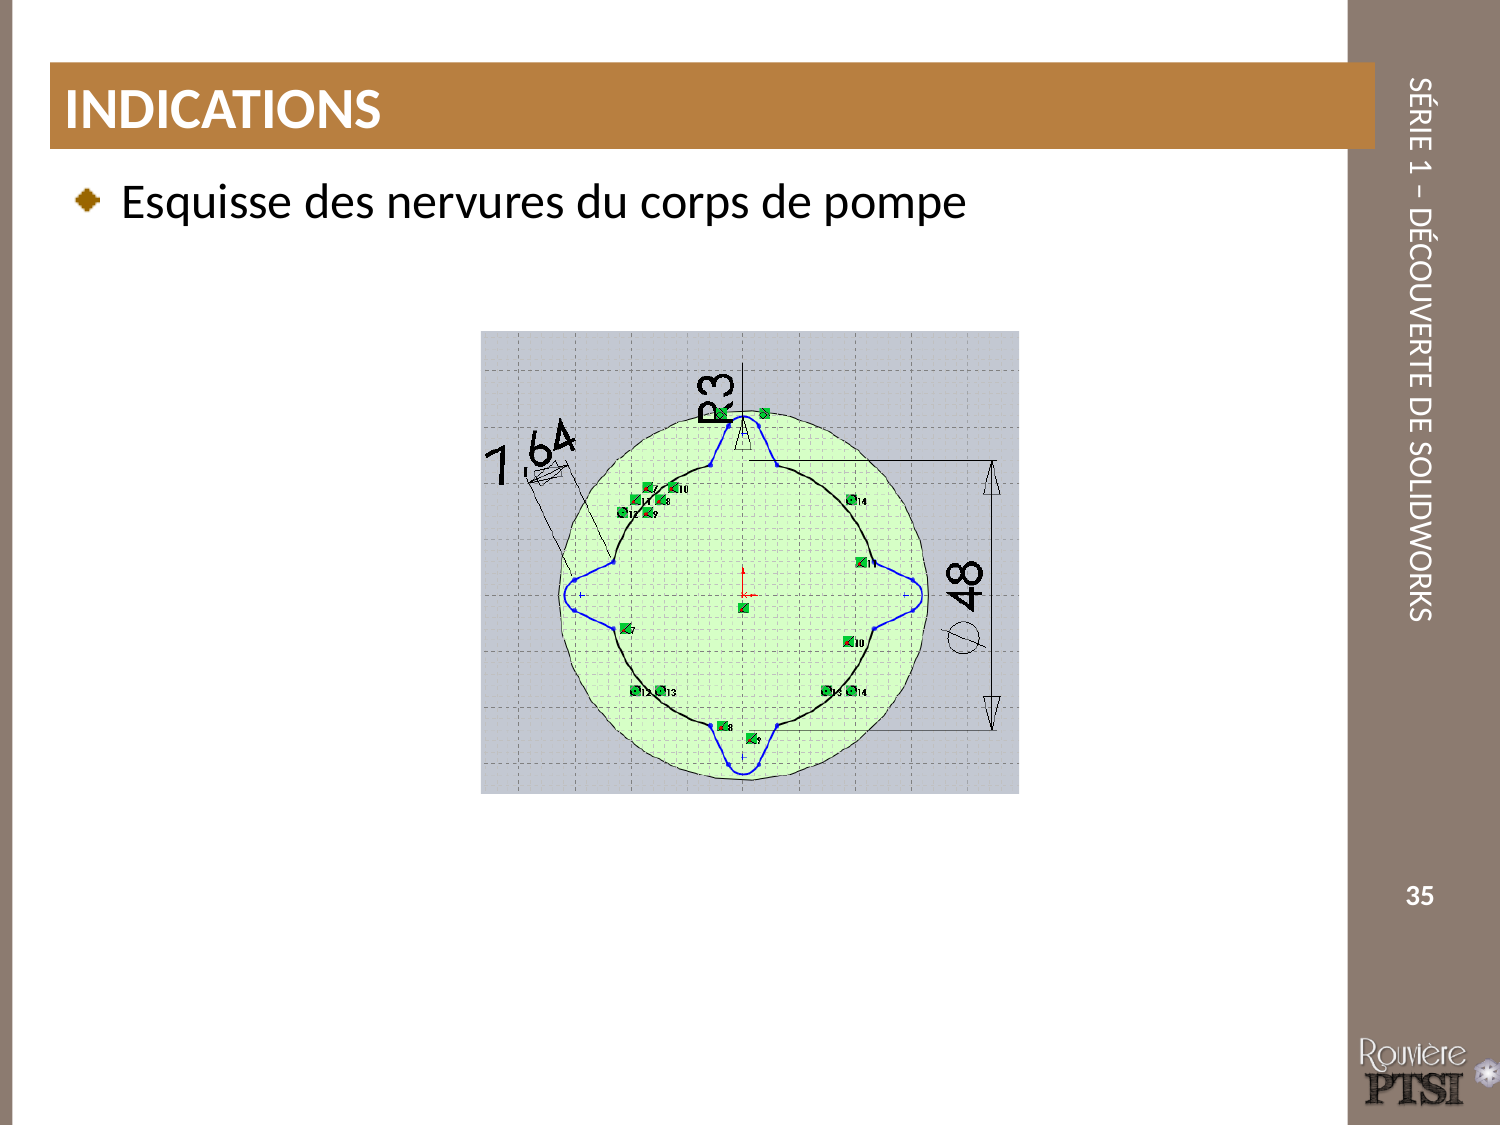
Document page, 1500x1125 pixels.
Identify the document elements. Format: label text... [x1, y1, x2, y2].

picture [64, 180, 100, 216]
slide_number 35 [1340, 869, 1500, 917]
picture [1359, 1037, 1500, 1109]
picture [480, 331, 1020, 794]
list Esquisse des nervures du corps de pompe [50, 160, 1336, 1025]
list Indications [50, 62, 1375, 149]
